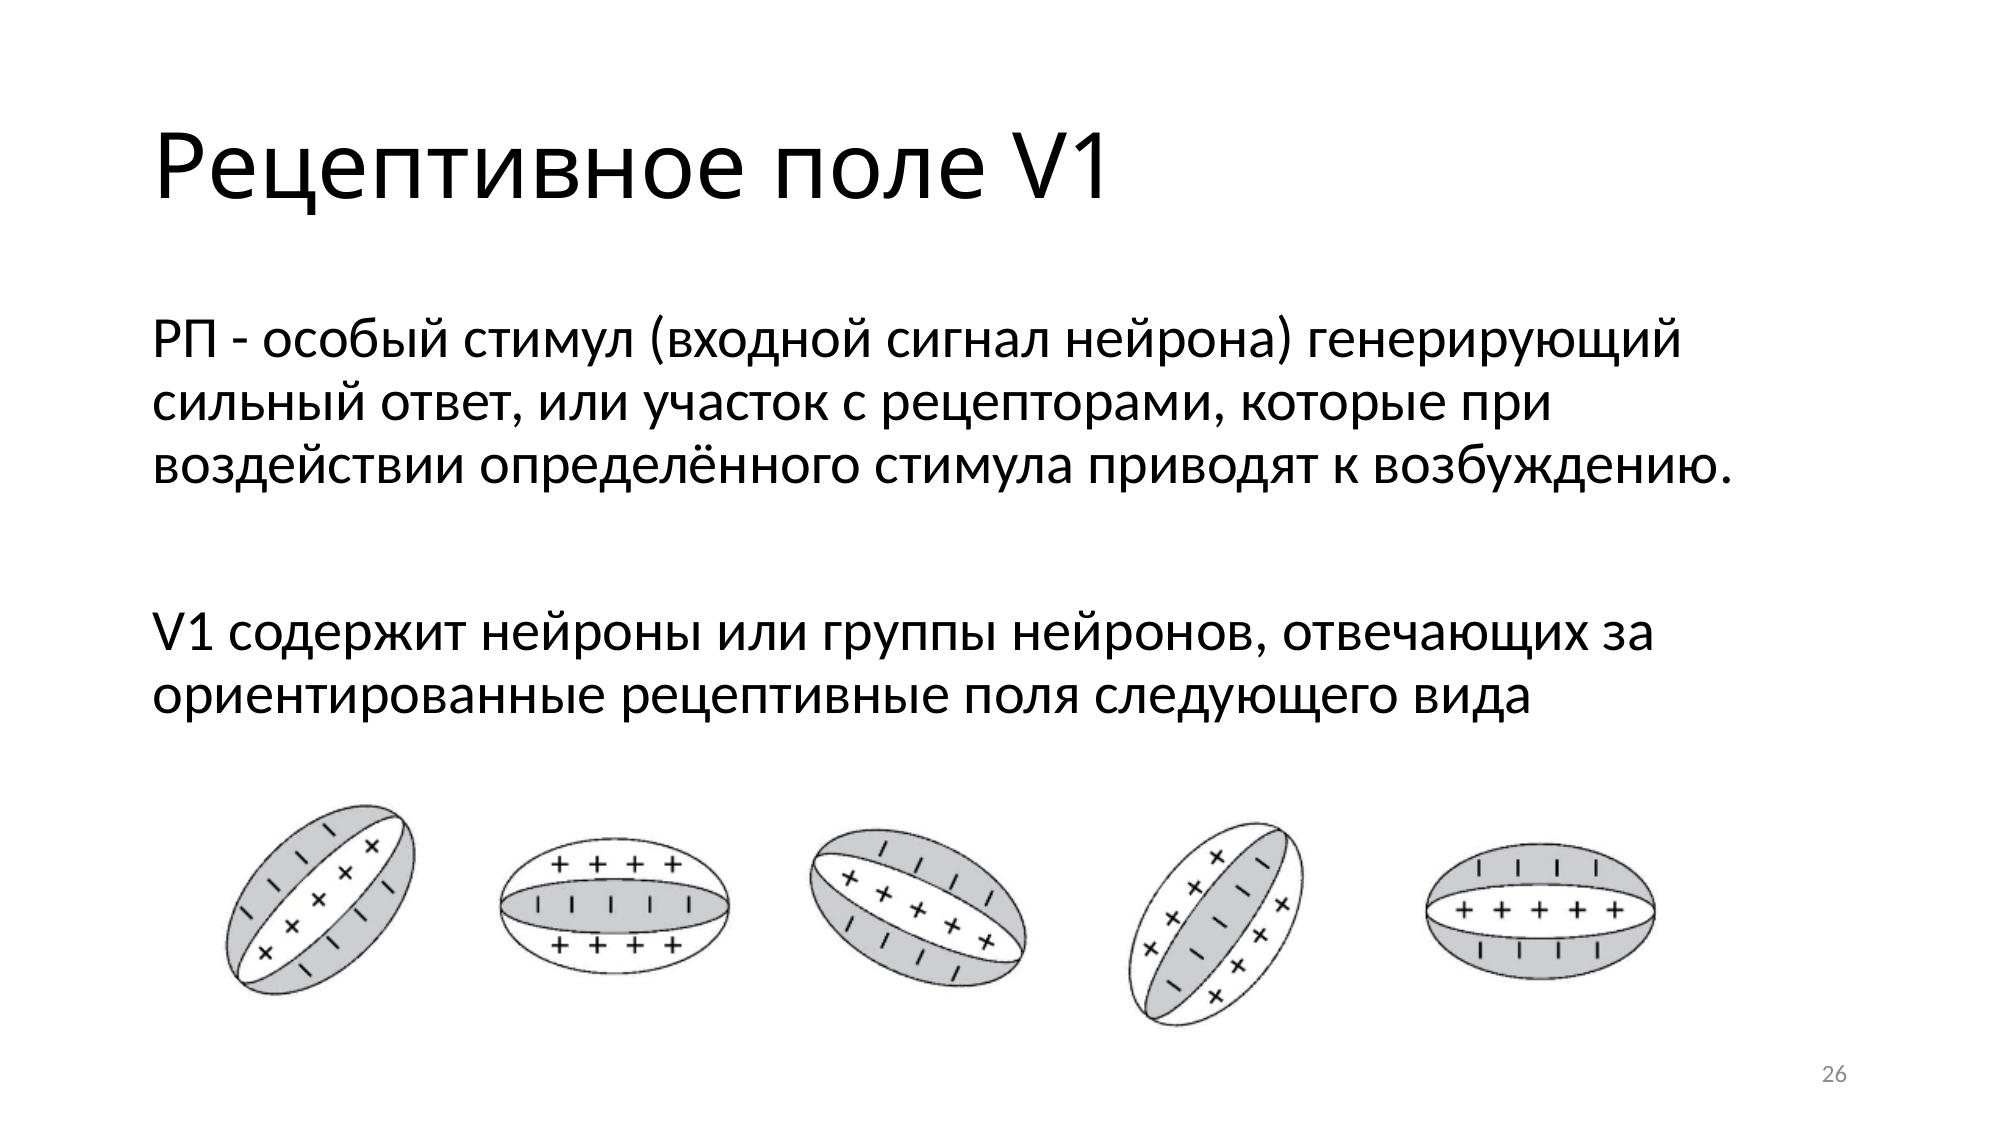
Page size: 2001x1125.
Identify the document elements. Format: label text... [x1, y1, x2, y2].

title Рецептивное поле V1 [137, 59, 1863, 278]
list РП - особый стимул (входной сигнал нейрона) генерирующий сильный ответ, или участок с рецепторами, которые при воздействии определённого стимула приводят к возбуждению. V1 содержит нейроны или группы нейронов, отвечающих за ориентированные рецептивные поля следующего вида [137, 299, 1863, 1014]
picture [197, 756, 1720, 1073]
slide_number 26 [1412, 1042, 1863, 1103]
